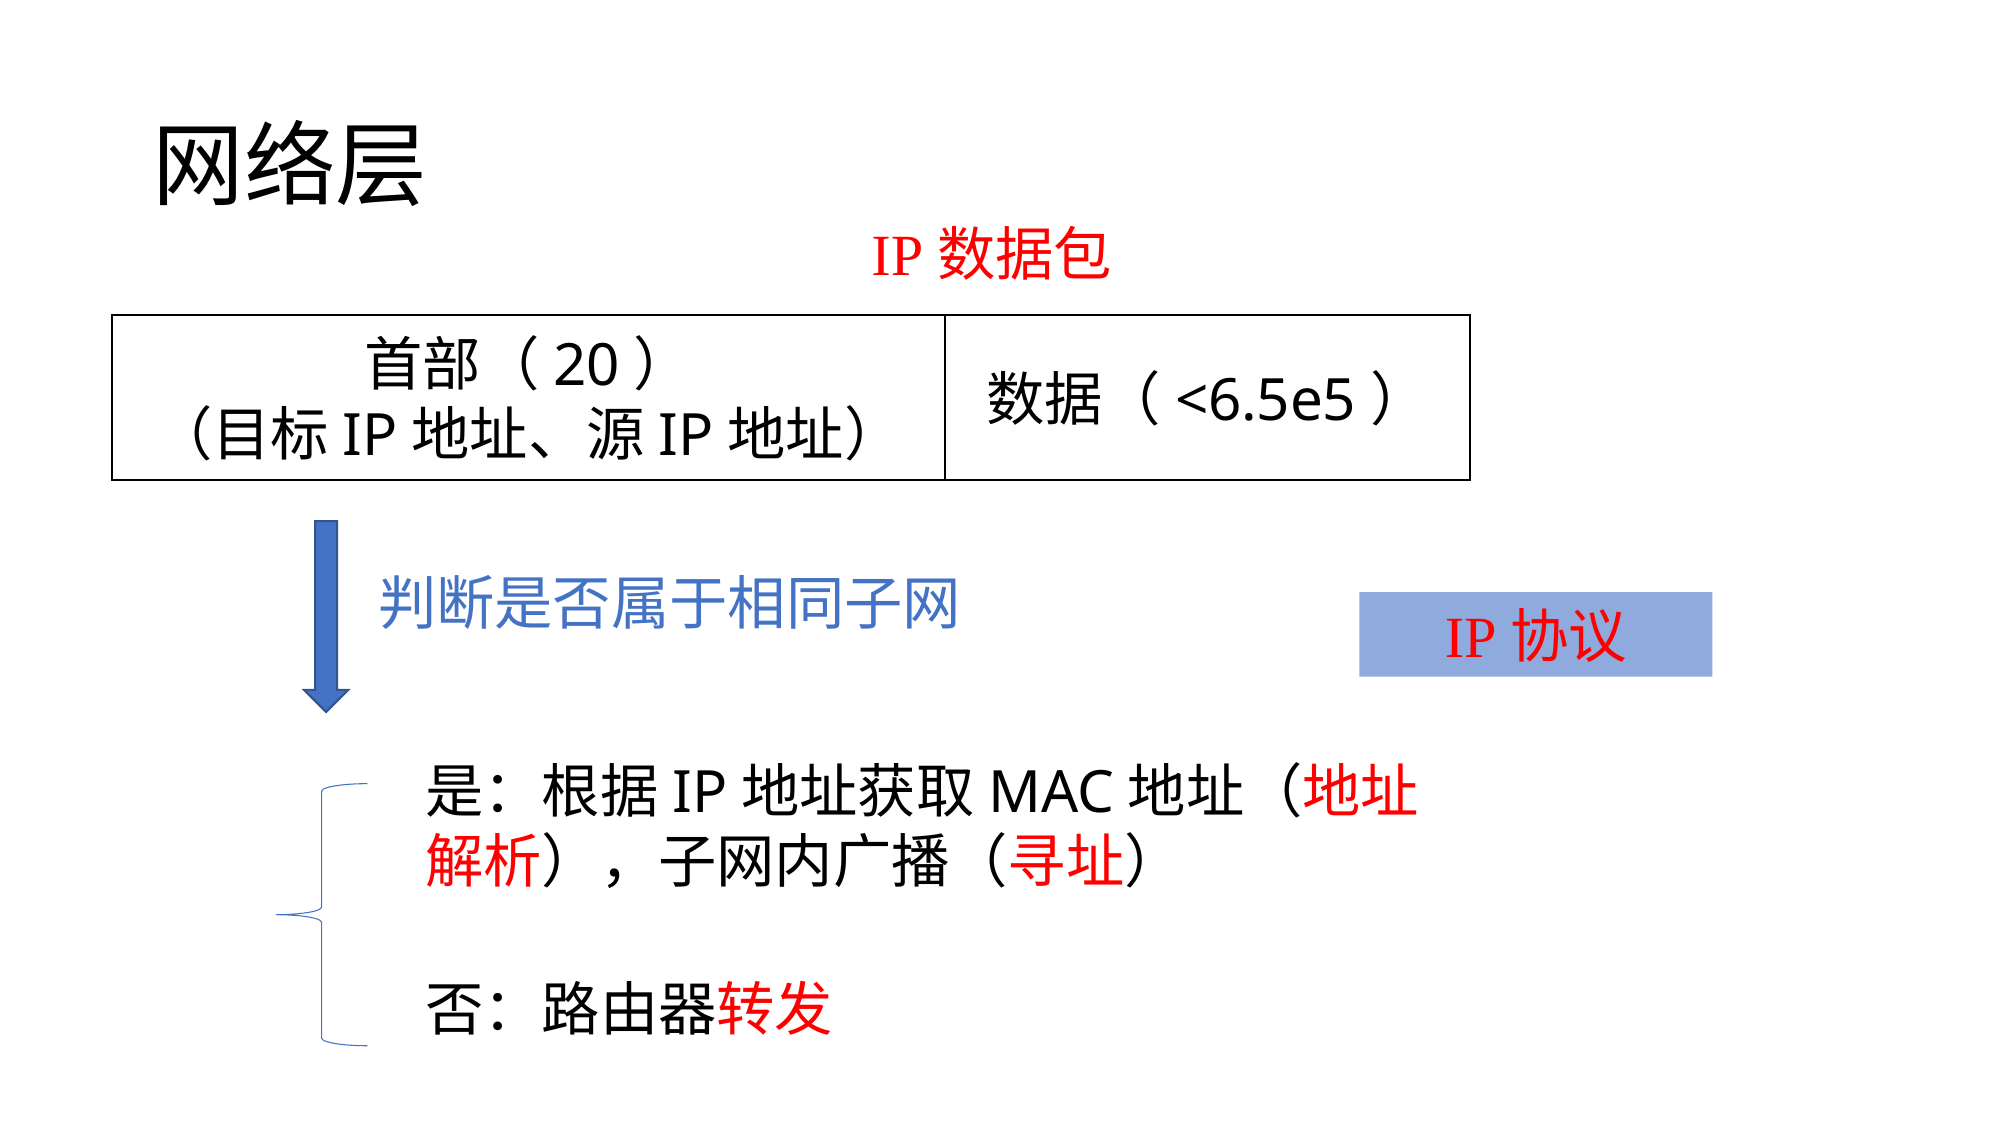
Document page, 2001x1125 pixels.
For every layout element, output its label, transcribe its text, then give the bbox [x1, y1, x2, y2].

text_box 判断是否属于相同子网 [363, 559, 1001, 644]
text_box [275, 783, 368, 1047]
text_box 首部（20） （目标IP地址、源IP地址） [111, 314, 944, 481]
text_box 否：路由器转发 [410, 964, 1077, 1050]
text_box 数据（<6.5e5） [944, 314, 1471, 481]
text_box 是：根据IP地址获取MAC地址（地址解析），子网内广播（寻址） [410, 746, 1485, 902]
text_box IP数据包 [815, 210, 1169, 295]
text_box [301, 520, 351, 714]
title 网络层 [137, 59, 1863, 278]
text_box IP协议 [1359, 592, 1713, 677]
